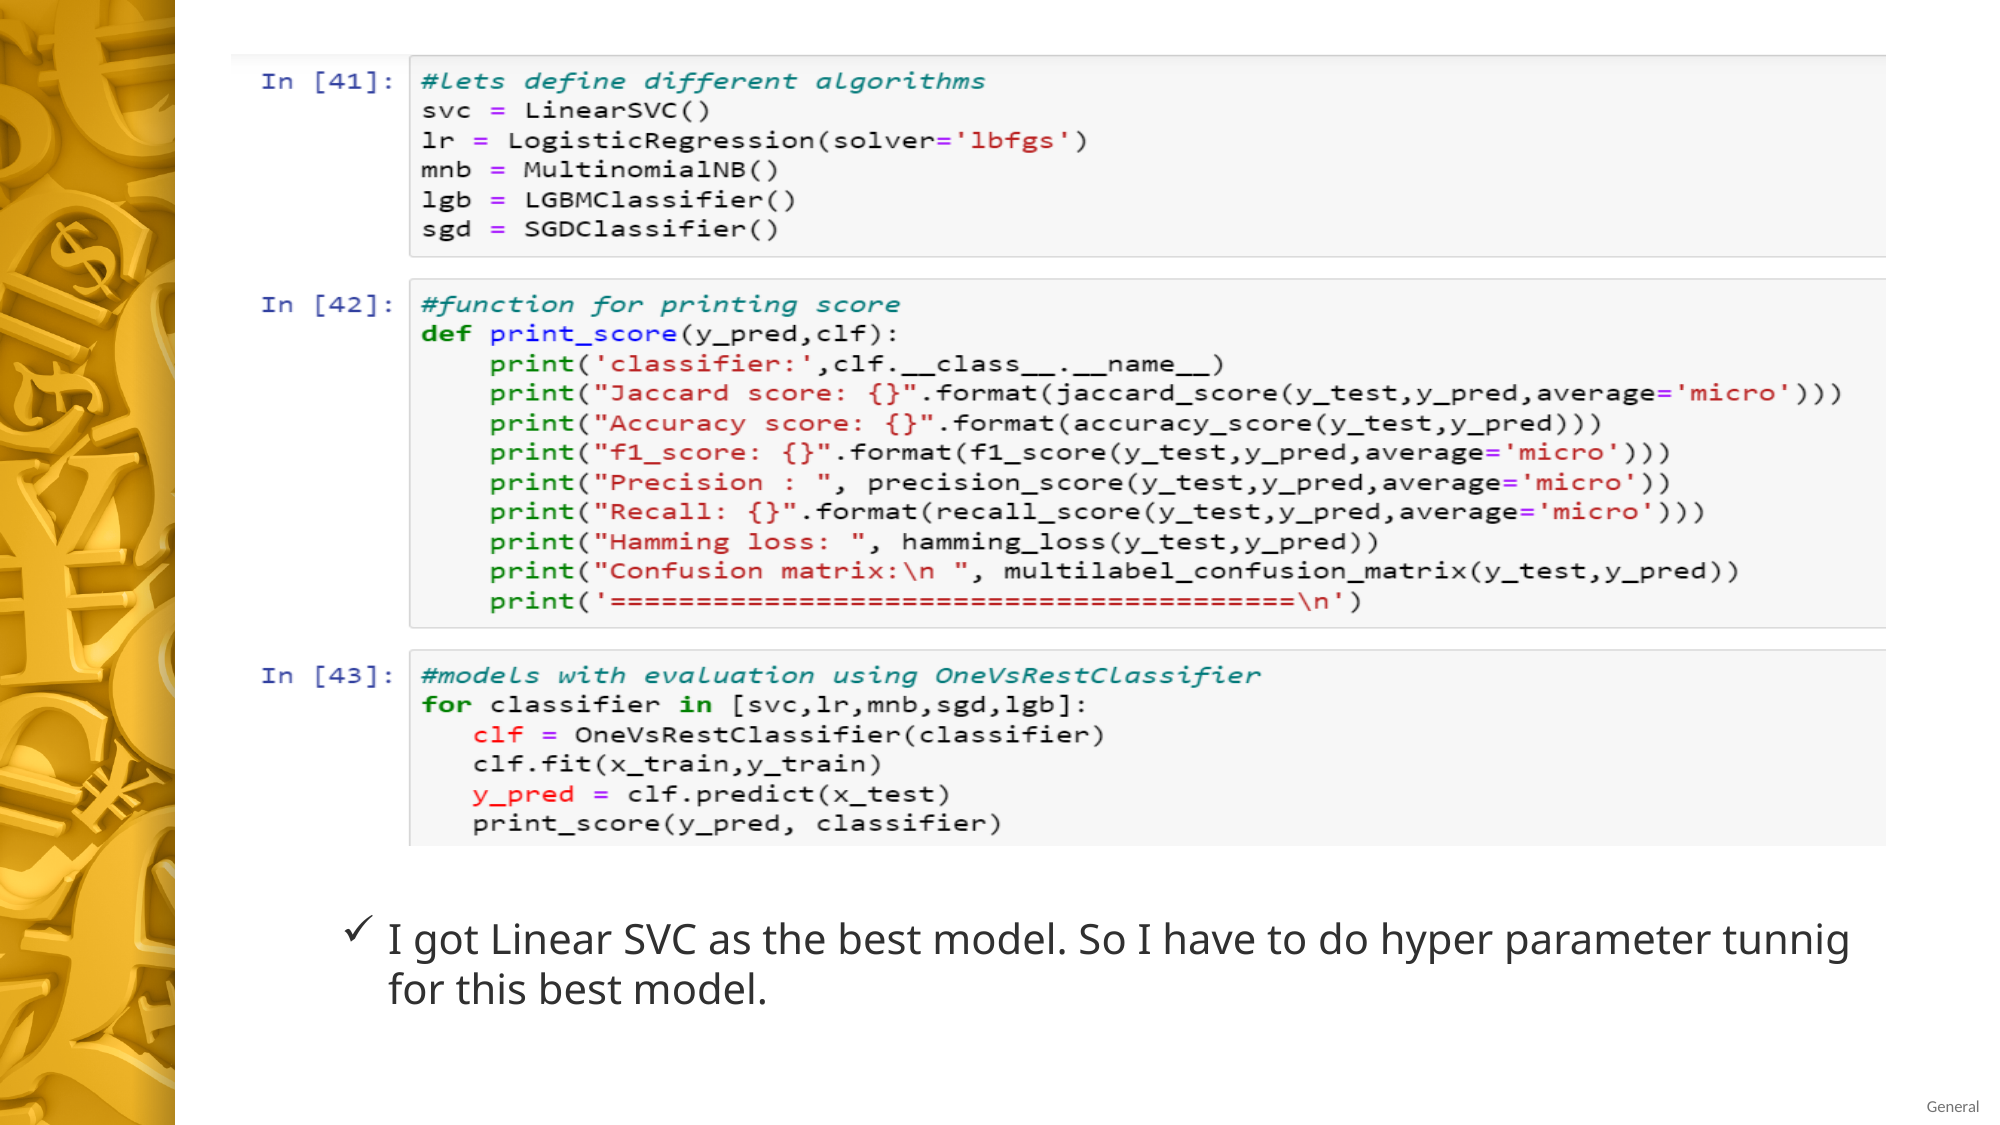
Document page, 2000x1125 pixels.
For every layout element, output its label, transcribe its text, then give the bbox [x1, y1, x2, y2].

picture [0, 0, 175, 1125]
picture [231, 54, 1886, 846]
text_box I got Linear SVC as the best model. So I have to do hyper parameter tunnig for this best model. [326, 905, 1874, 1020]
